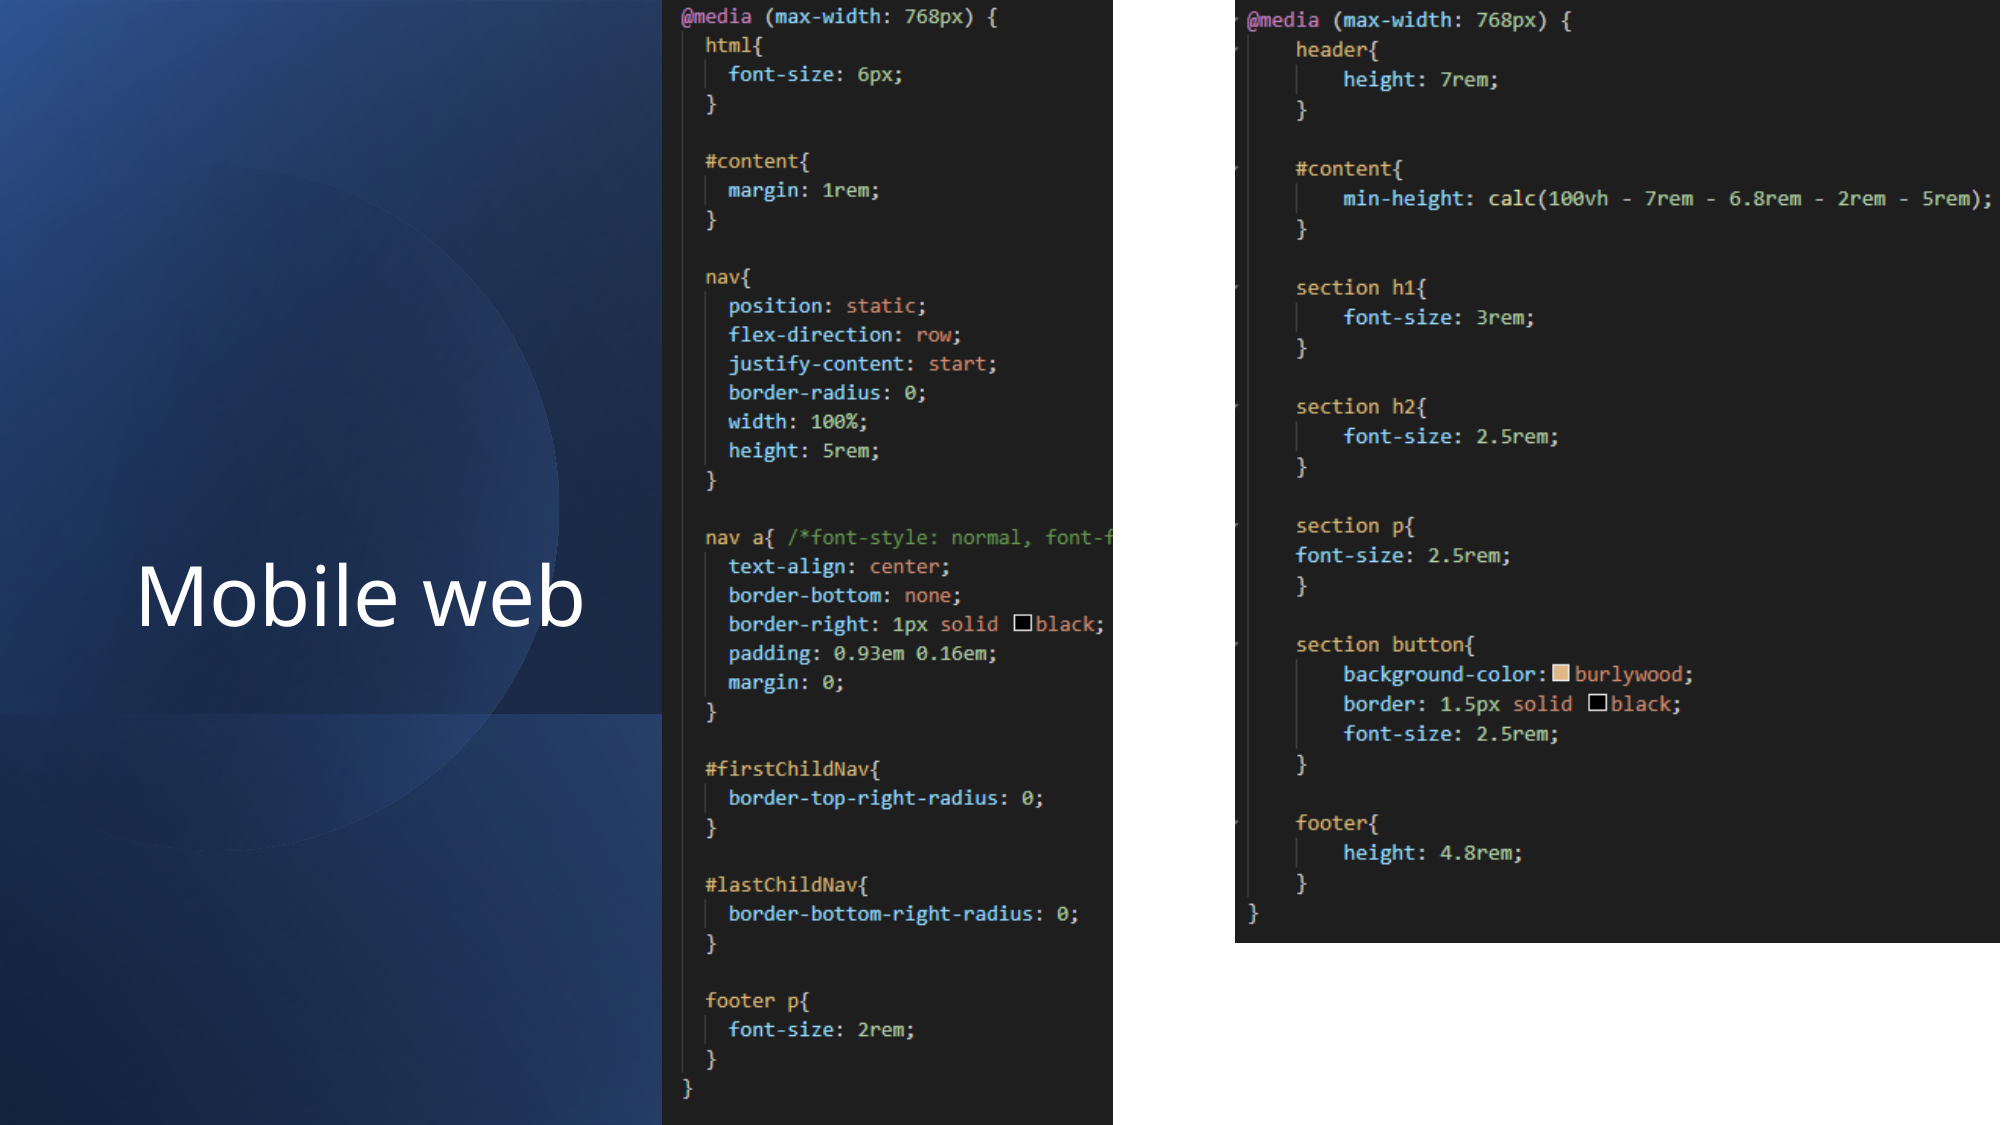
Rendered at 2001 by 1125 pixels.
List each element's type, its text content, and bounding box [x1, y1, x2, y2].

title Mobile web [76, 96, 602, 652]
text_box [0, 0, 662, 1124]
picture [662, 0, 1113, 1125]
text_box [1113, 0, 2000, 1125]
picture [1235, 0, 2000, 943]
